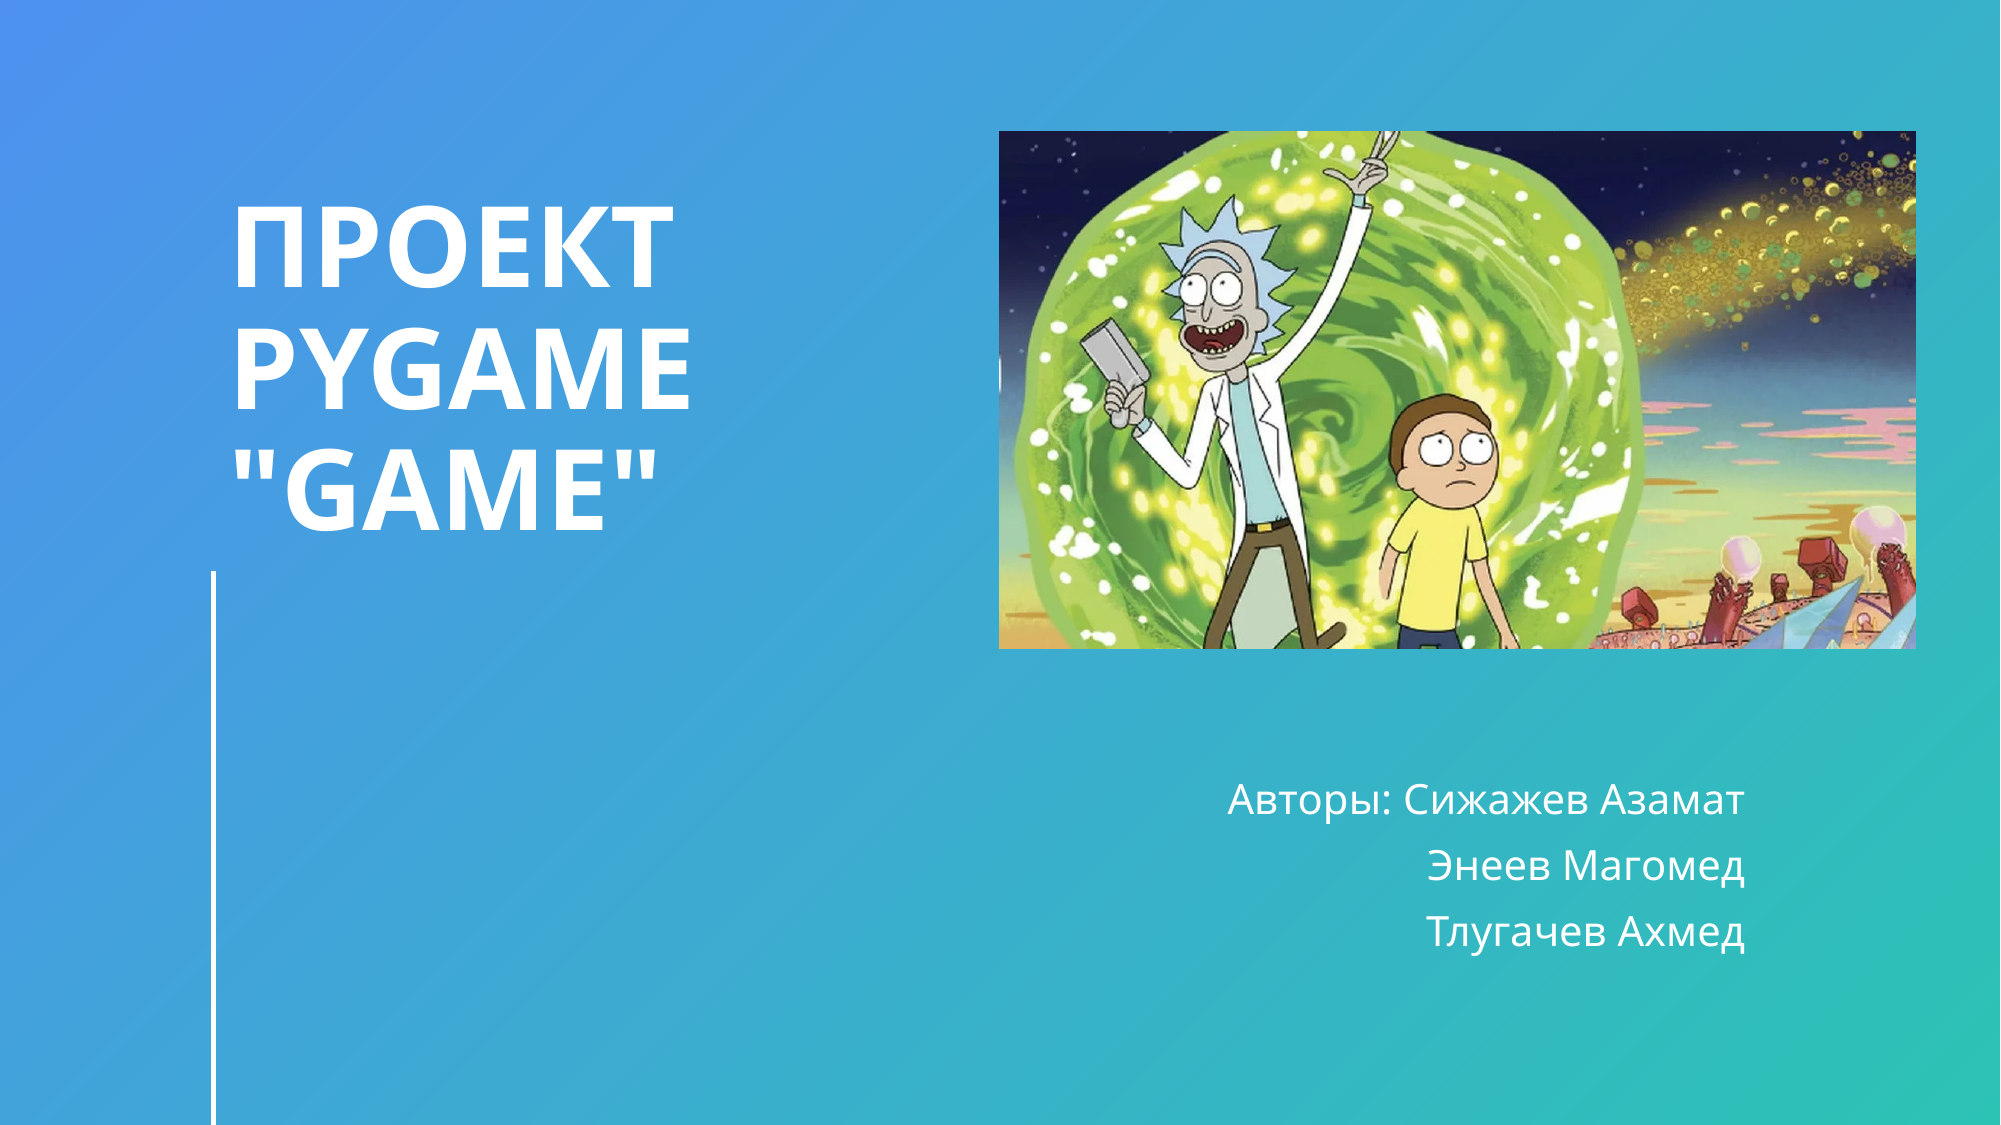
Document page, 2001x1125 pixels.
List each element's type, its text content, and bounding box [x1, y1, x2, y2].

picture [998, 131, 1916, 649]
title Проект PyGame "GAME" [213, 96, 1119, 563]
text_box [0, 0, 2000, 1125]
subtitle Авторы: Сижажев Азамат Энеев Магомед Тлугачев Ахмед [925, 770, 1761, 968]
